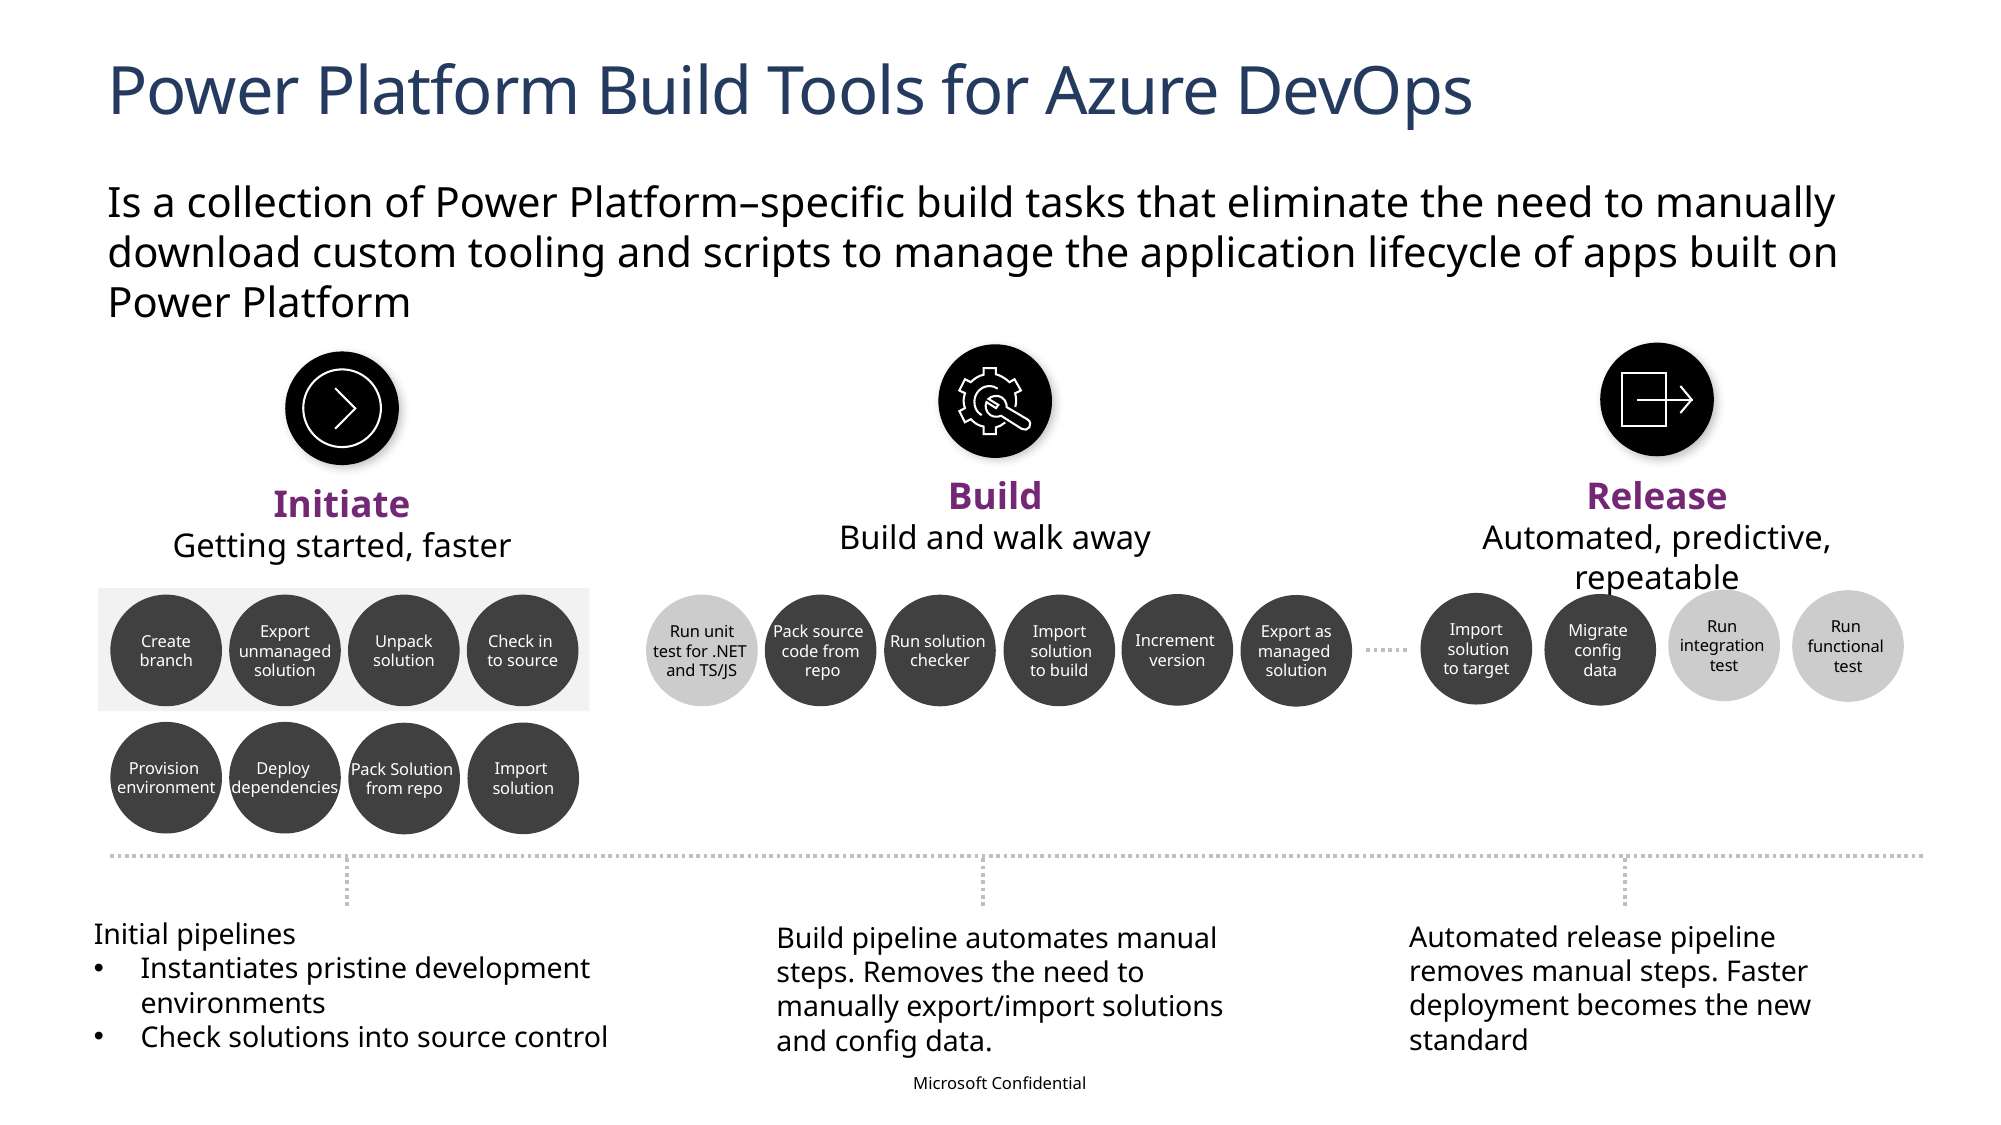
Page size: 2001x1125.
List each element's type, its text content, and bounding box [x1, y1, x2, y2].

text_box Unpack solution [347, 594, 461, 707]
list Is a collection of Power Platform–specific build tasks that eliminate the need to manually download custom tooling and scripts to manage the application lifecycle of apps built on Power Platform [107, 176, 1942, 1033]
text_box Automated release pipeline removes manual steps. Faster deployment becomes the new standard [1409, 918, 1863, 1056]
text_box Run functional test [1791, 589, 1905, 703]
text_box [121, 351, 563, 565]
text_box Initial pipelines Instantiates pristine development environments Check solutions into source control [93, 916, 652, 1054]
text_box Build pipeline automates manual steps. Removes the need to manually export/import solutions and config data. [776, 919, 1240, 1057]
text_box Microsoft Confidential [662, 1072, 1338, 1093]
text_box [98, 587, 590, 712]
title Power Platform Build Tools for Azure DevOps [107, 52, 1893, 129]
text_box Create branch [109, 594, 223, 707]
text_box Run solution checker [883, 594, 997, 707]
text_box Deploy dependencies [228, 721, 342, 835]
text_box Provision environment [109, 721, 223, 835]
text_box Run unit test for .NET and TS/JS [645, 594, 759, 707]
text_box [774, 344, 1216, 558]
text_box Migrate config data [1543, 593, 1657, 707]
text_box Import solution to build [1002, 594, 1116, 707]
text_box Pack Solution from repo [347, 722, 461, 835]
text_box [110, 856, 1924, 906]
text_box Import solution to target [1420, 592, 1533, 706]
text_box Check in to source [466, 594, 579, 707]
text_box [1404, 342, 1910, 558]
text_box Import solution [466, 722, 580, 835]
text_box Pack source code from repo [764, 594, 877, 707]
text_box Export as managed solution [1239, 594, 1353, 708]
text_box Increment version [1120, 593, 1234, 707]
text_box Export unmanaged solution [228, 594, 342, 707]
text_box Run integration test [1667, 589, 1781, 702]
